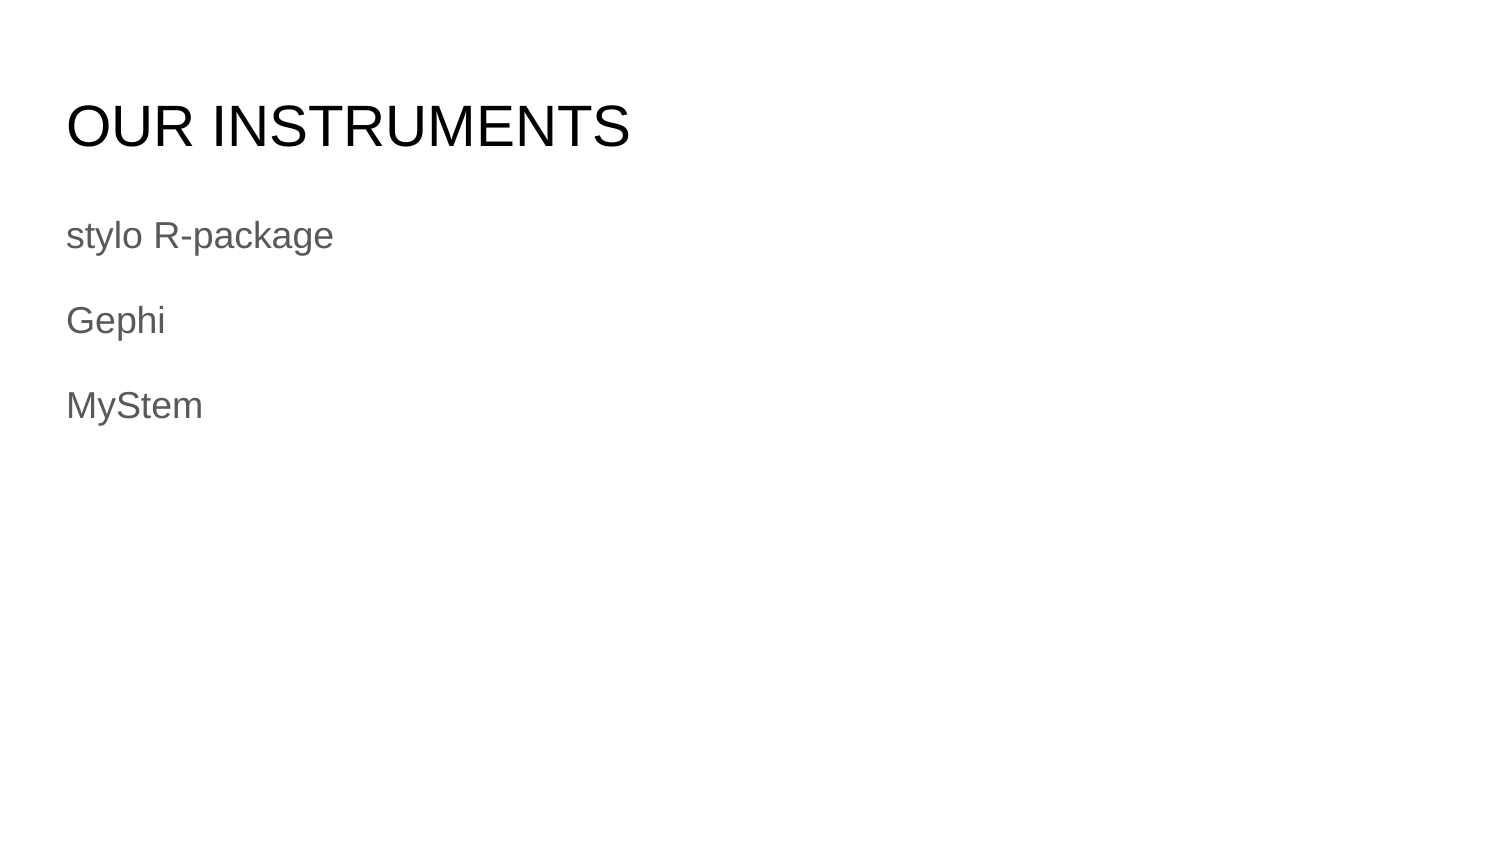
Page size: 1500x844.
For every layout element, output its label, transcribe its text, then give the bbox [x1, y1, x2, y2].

title OUR INSTRUMENTS [51, 72, 1449, 167]
list stylo R-package Gephi MyStem [51, 189, 1449, 750]
